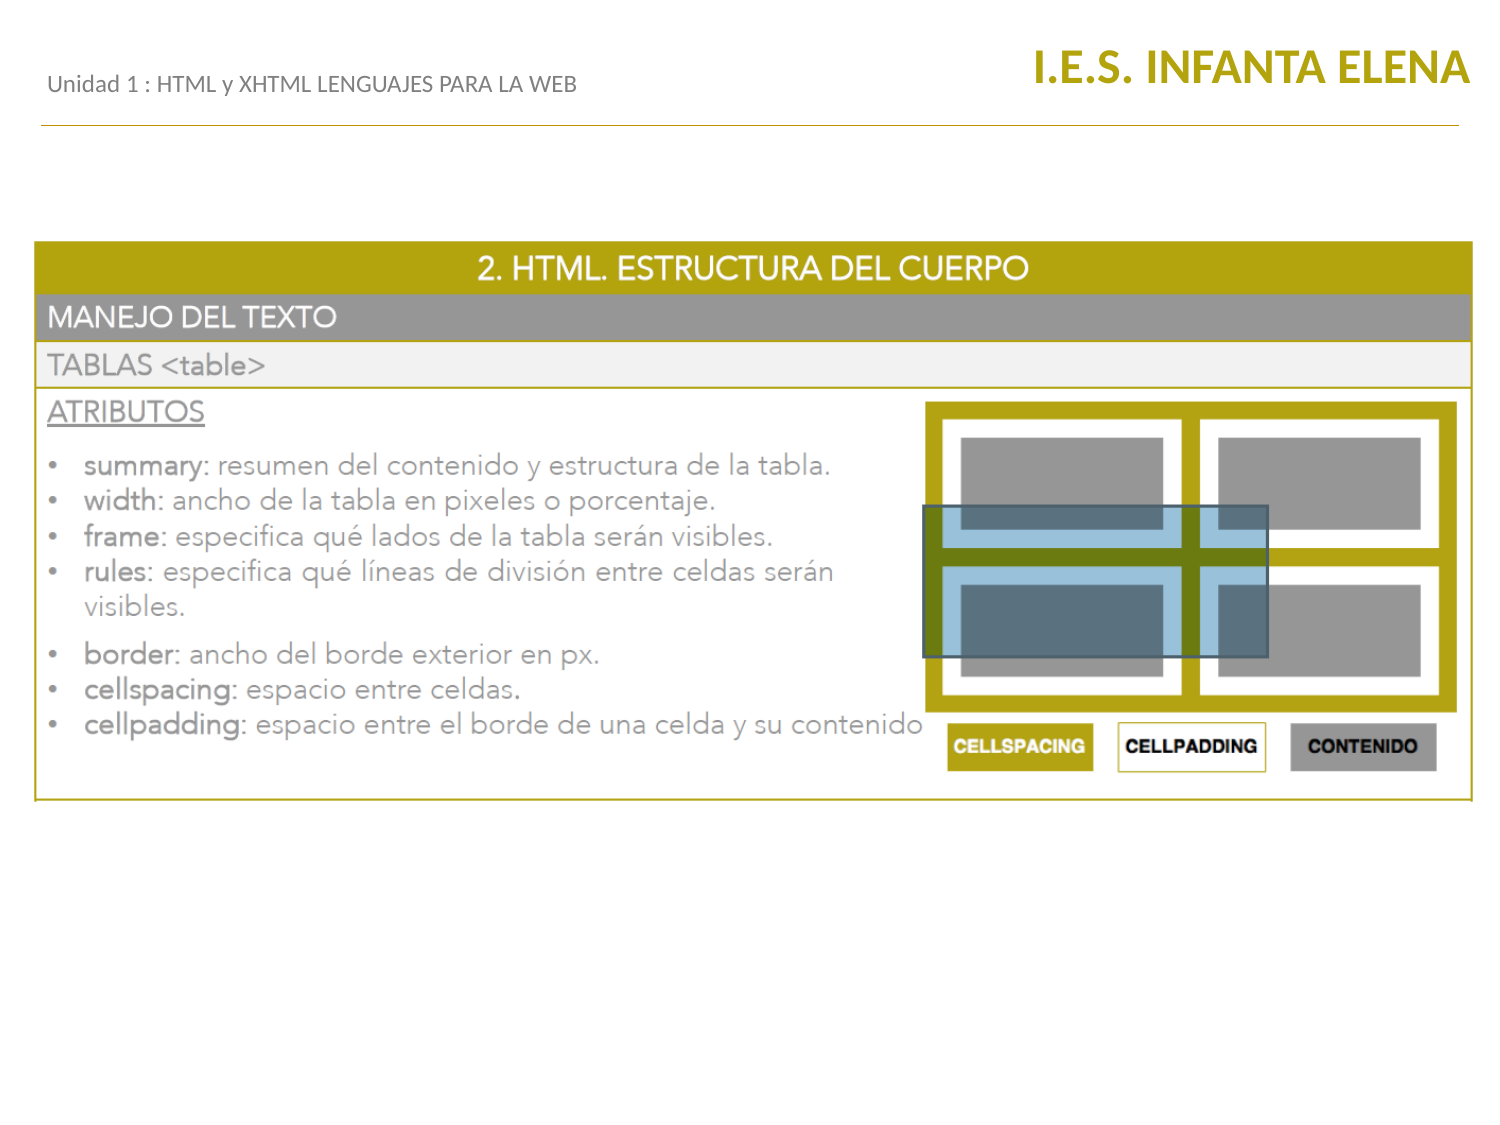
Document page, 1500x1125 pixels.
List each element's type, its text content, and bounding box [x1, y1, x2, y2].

text_box I.E.S. INFANTA ELENA [1018, 26, 1486, 102]
picture [29, 235, 1477, 806]
text_box Unidad 1 : HTML y XHTML LENGUAJES PARA LA WEB [32, 60, 594, 106]
